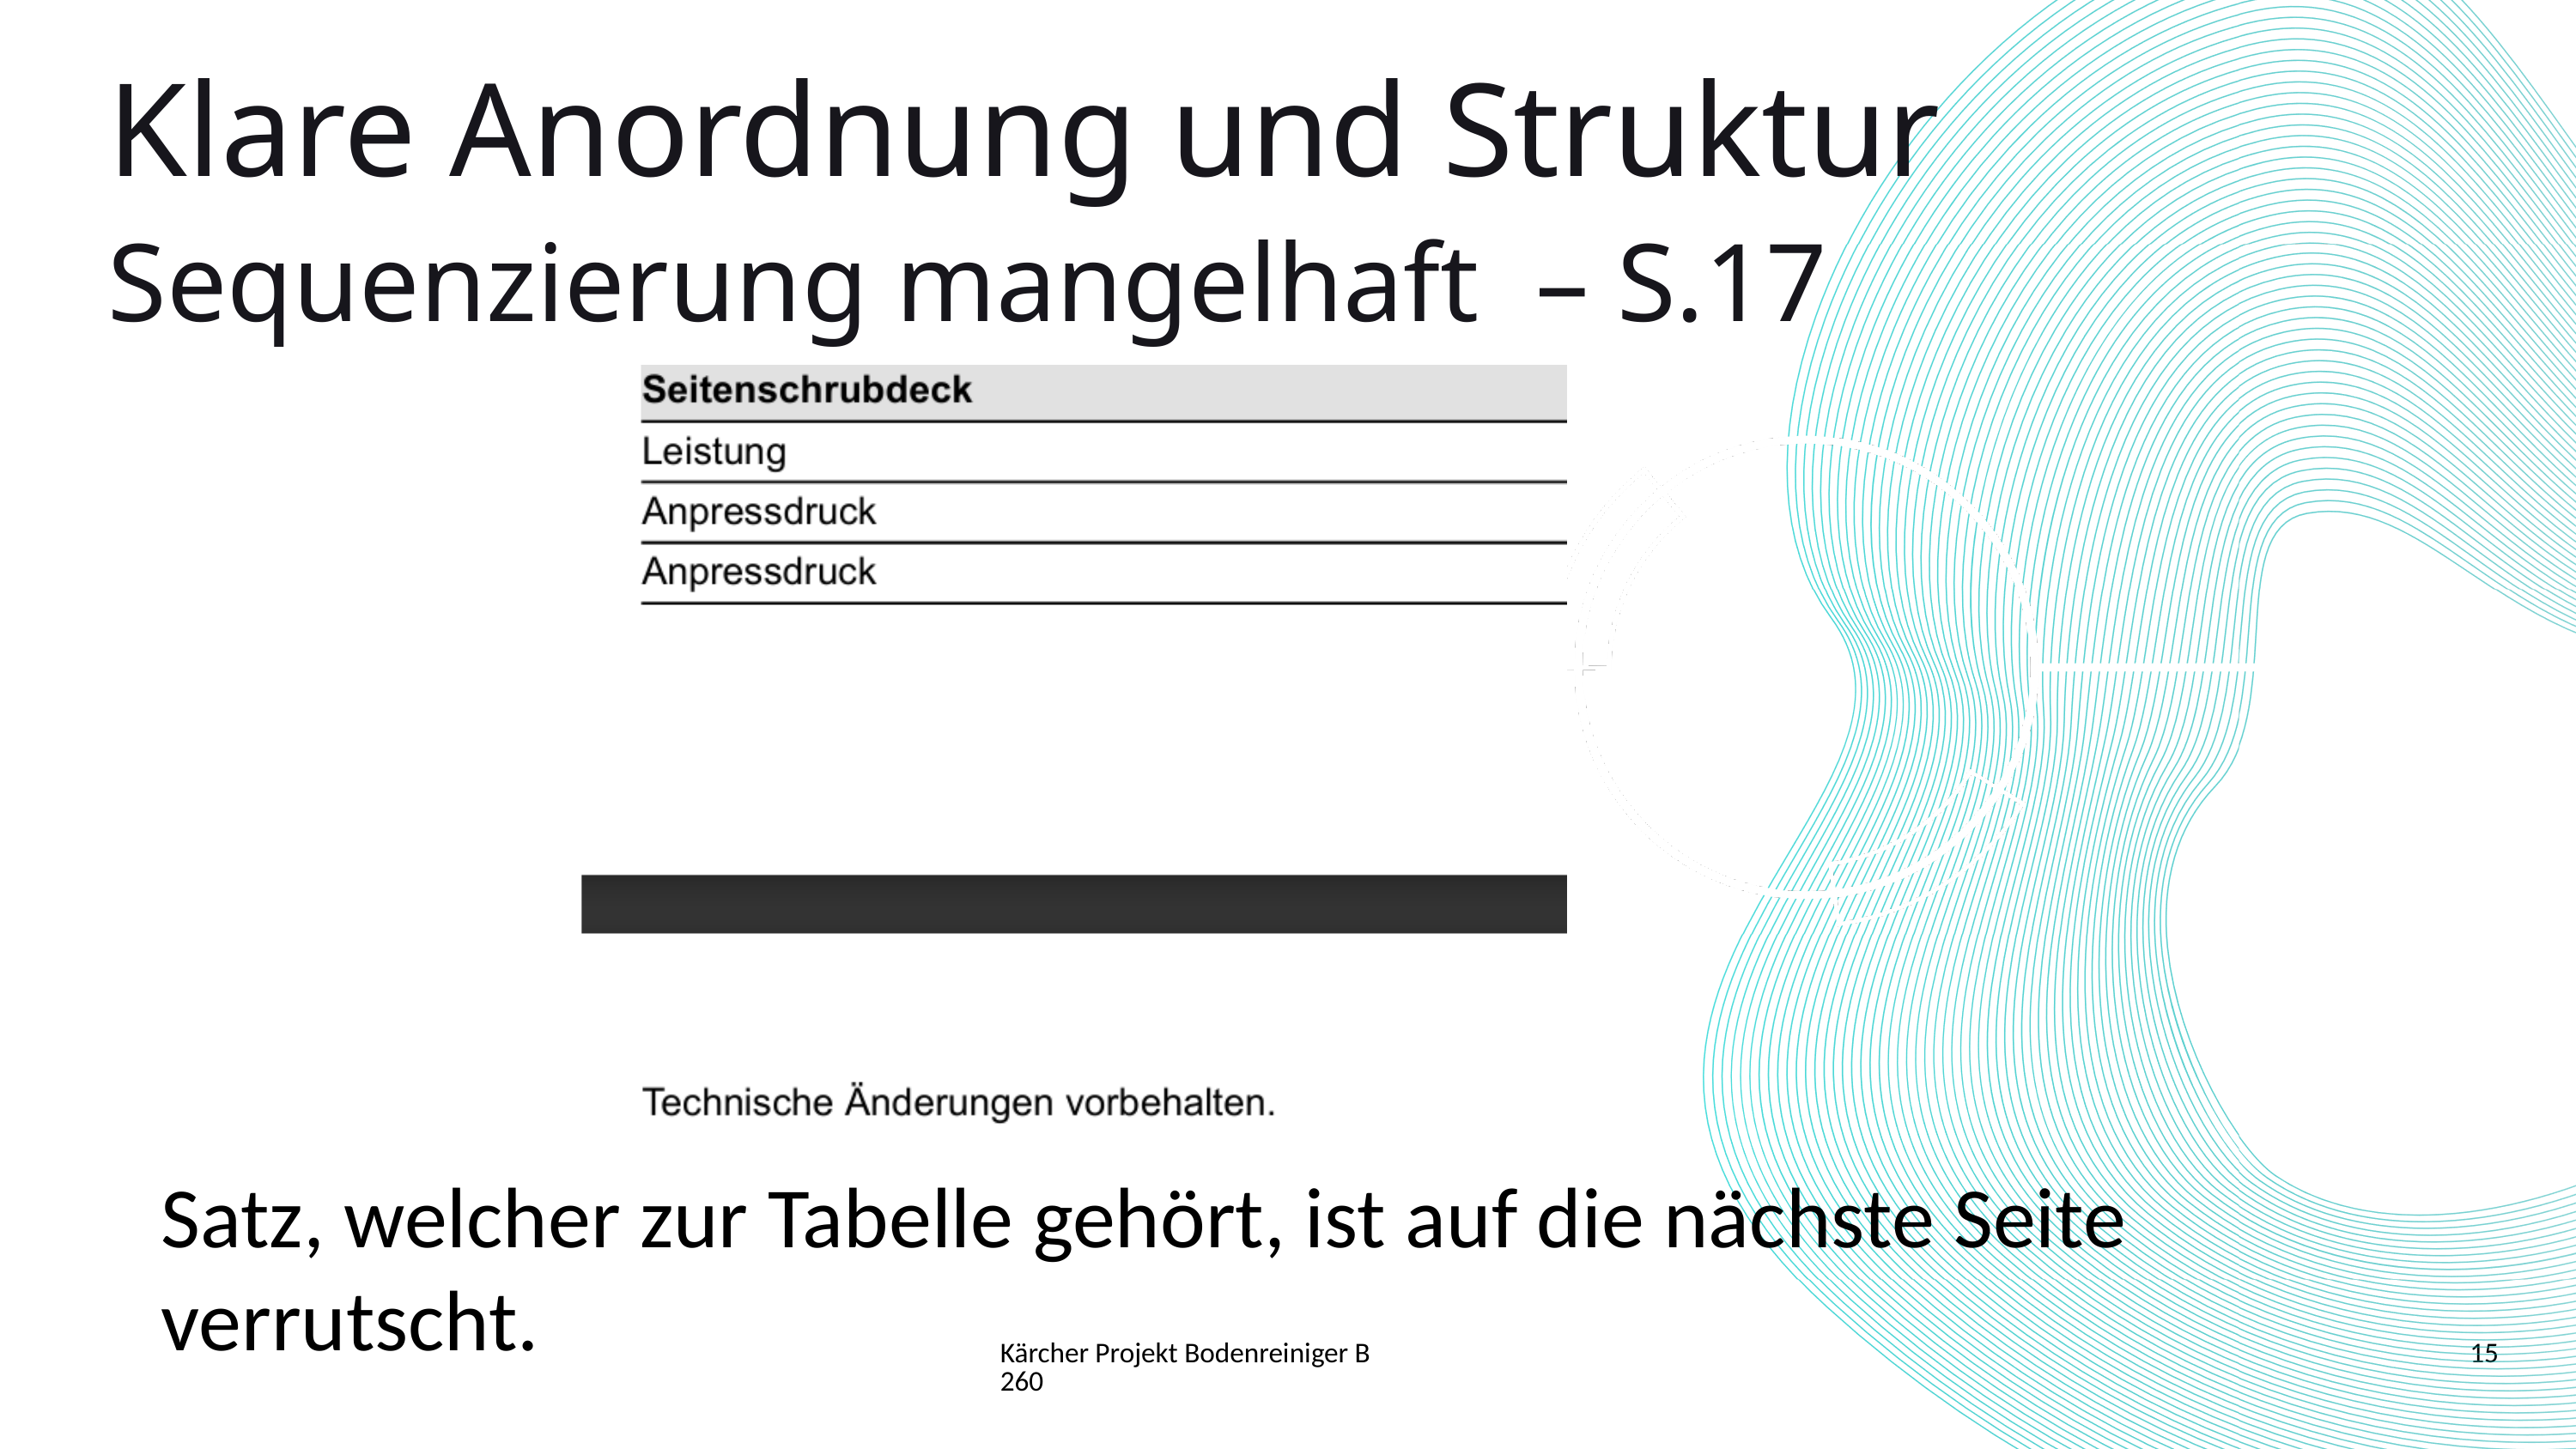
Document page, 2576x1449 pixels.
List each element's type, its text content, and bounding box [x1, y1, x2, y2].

text_box Satz, welcher zur Tabelle gehört, ist auf die nächste Seite verrutscht. [161, 1161, 2512, 1368]
text_box Klare Anordnung und Struktur [107, 30, 2447, 203]
footer Kärcher Projekt Bodenreiniger B260 [987, 1325, 1395, 1377]
picture [581, 365, 1568, 1132]
text_box [1658, 0, 2576, 1449]
text_box Sequenzierung mangelhaft – S.17 [107, 171, 2533, 343]
slide_number 15 [2210, 1325, 2512, 1377]
text_box [1571, 434, 2259, 927]
